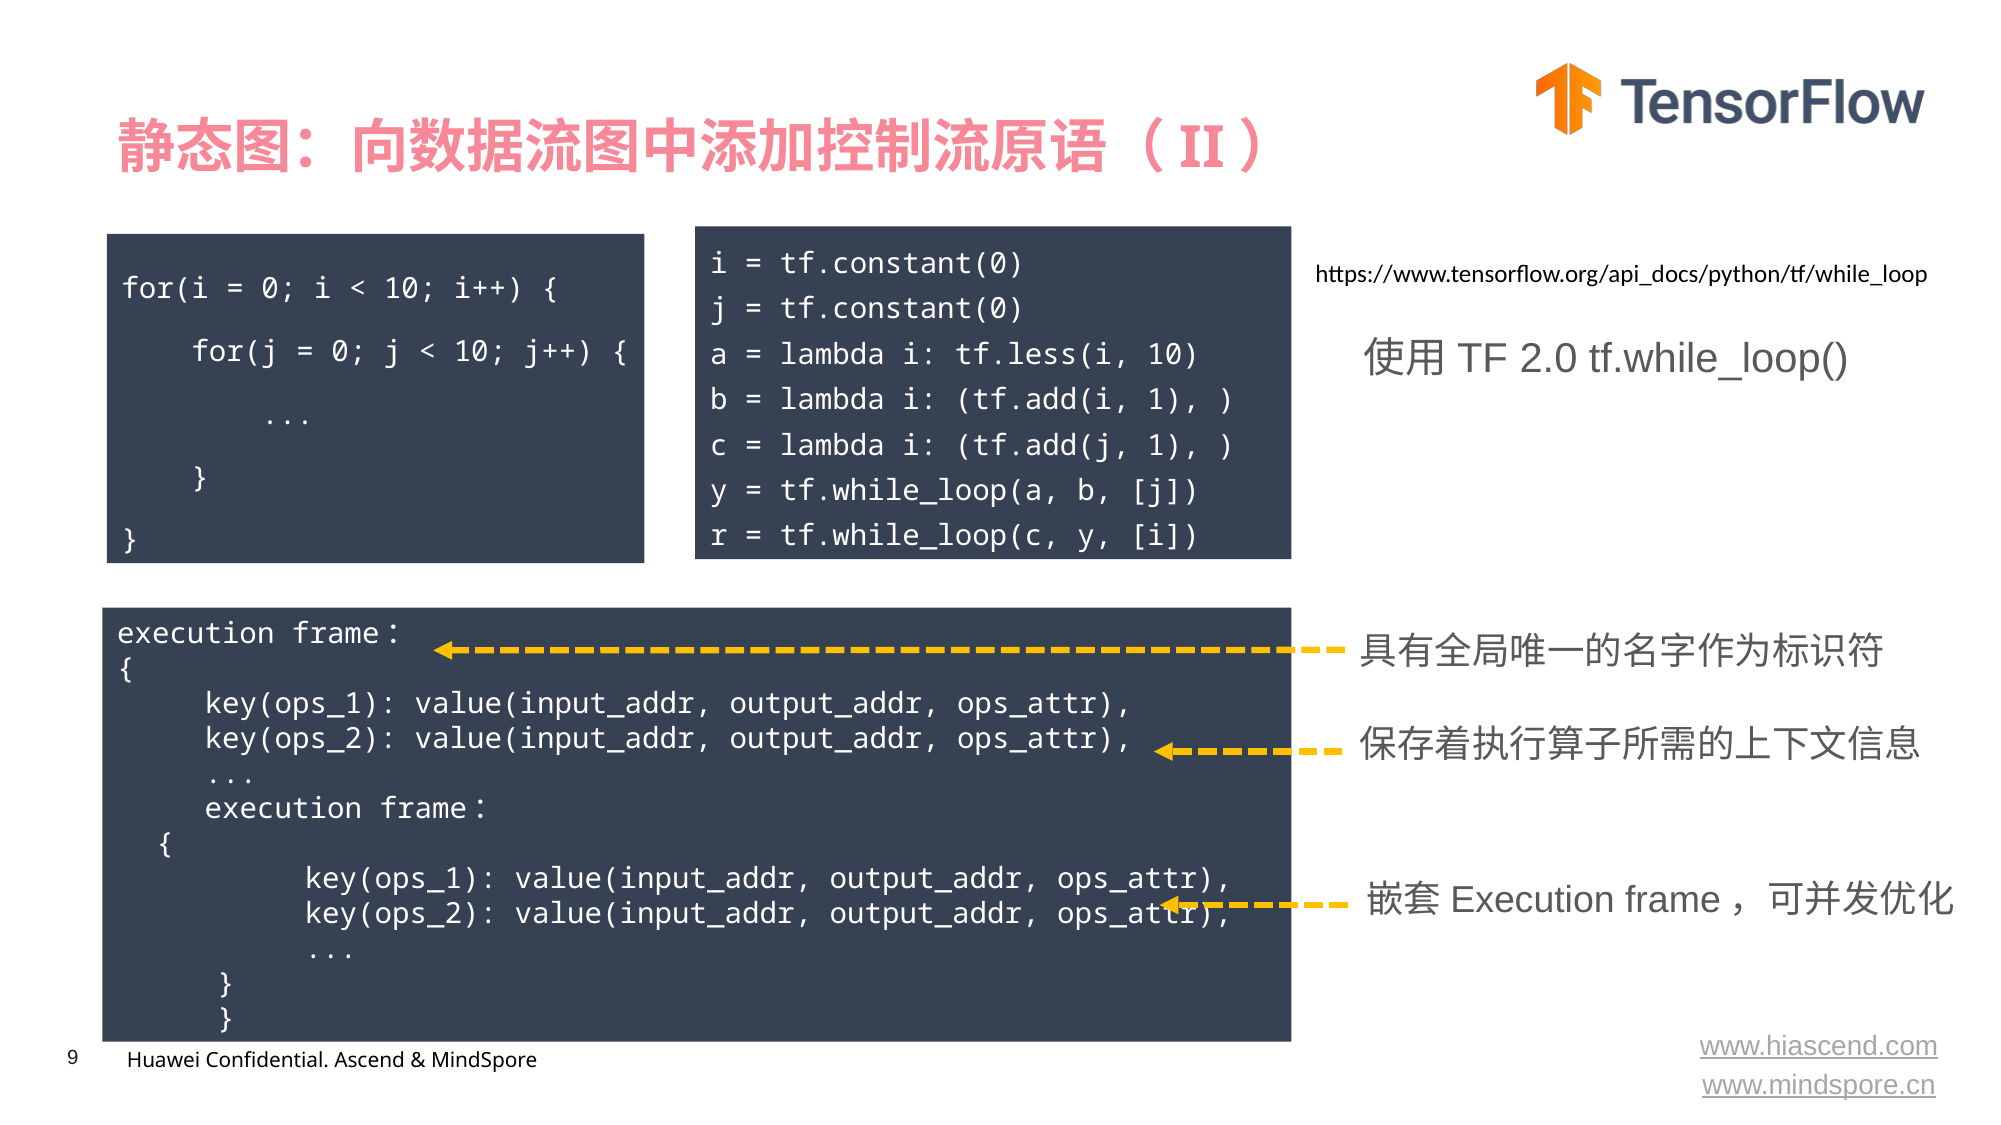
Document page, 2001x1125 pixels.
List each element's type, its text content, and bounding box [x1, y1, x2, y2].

text_box https://www.tensorflow.org/api_docs/python/tf/while_loop [1300, 250, 1945, 296]
text_box 嵌套Execution frame，可并发优化 [1351, 868, 1970, 928]
text_box execution frame： { key(ops_1): value(input_addr, output_addr, ops_attr), key(ops_2): value(input_addr, output_addr, ops_attr), ... execution frame： { key(ops_1): value(input_addr, output_addr, ops_attr), key(ops_2): value(input_addr, output_addr, ops_attr), ... } } [102, 607, 1292, 1042]
text_box for(i = 0; i < 10; i++) { for(j = 0; j < 10; j++) { ... } } [106, 233, 645, 564]
title 静态图：向数据流图中添加控制流原语（II） [102, 101, 1901, 199]
text_box i = tf.constant(0) j = tf.constant(0) a = lambda i: tf.less(i, 10) b = lambda i: (tf.add(i, 1), ) c = lambda i: (tf.add(j, 1), ) y = tf.while_loop(a, b, [j]) r = tf.while_loop(c, y, [i]) [695, 226, 1292, 560]
text_box 保存着执行算子所需的上下文信息 [1345, 712, 1938, 772]
text_box 具有全局唯一的名字作为标识符 [1345, 619, 1900, 680]
picture [1492, 18, 1970, 180]
text_box 使用TF 2.0 tf.while_loop() [1348, 323, 1876, 388]
